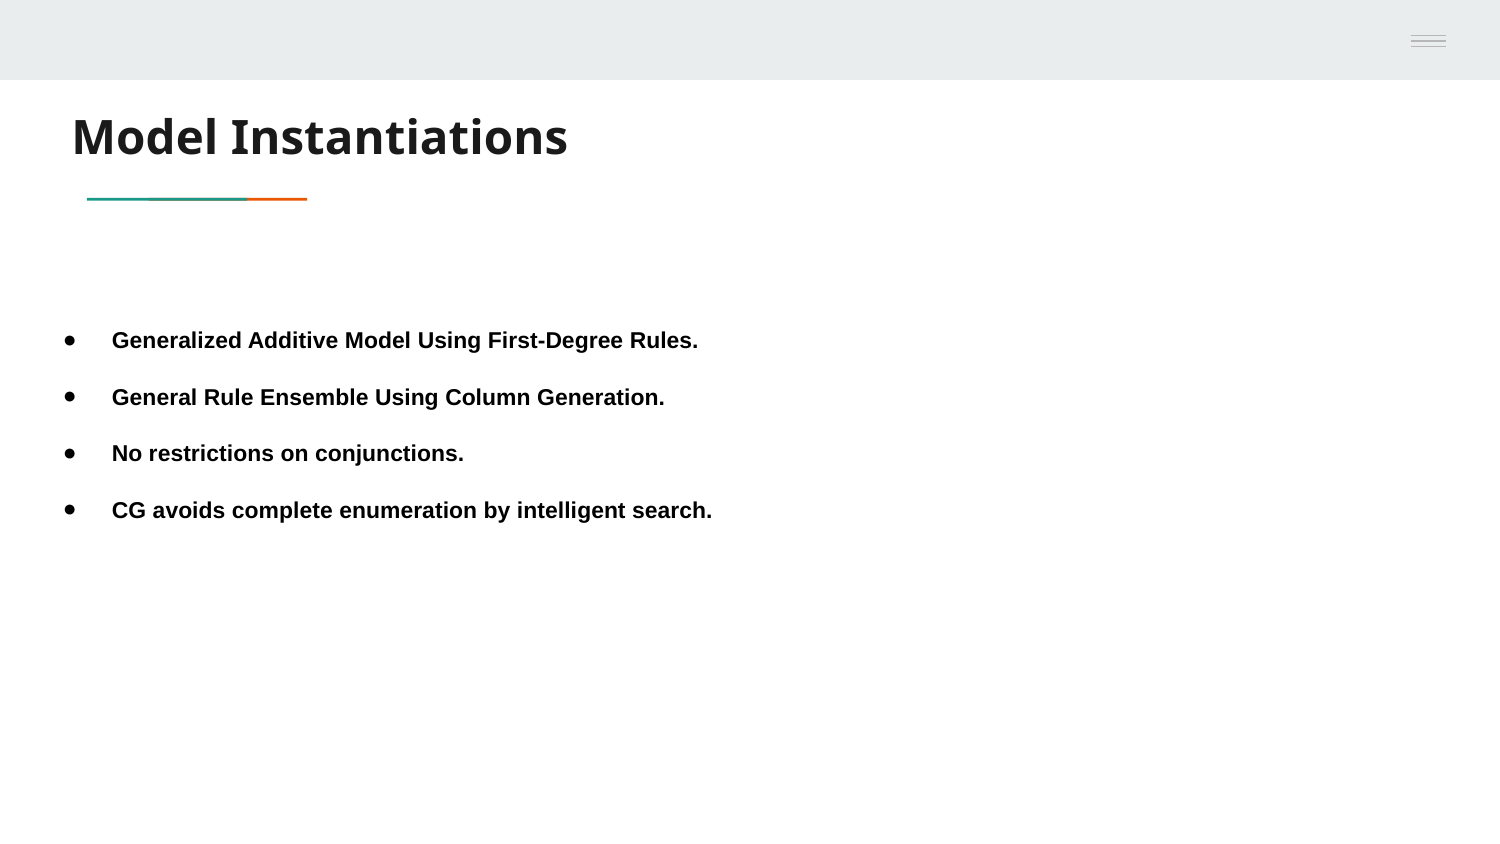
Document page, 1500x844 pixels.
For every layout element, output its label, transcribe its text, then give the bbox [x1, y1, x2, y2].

list Generalized Additive Model Using First-Degree Rules. General Rule Ensemble Using Column Generation. No restrictions on conjunctions. CG avoids complete enumeration by intelligent search. [21, 215, 1468, 817]
title Model Instantiations [56, 92, 1318, 180]
